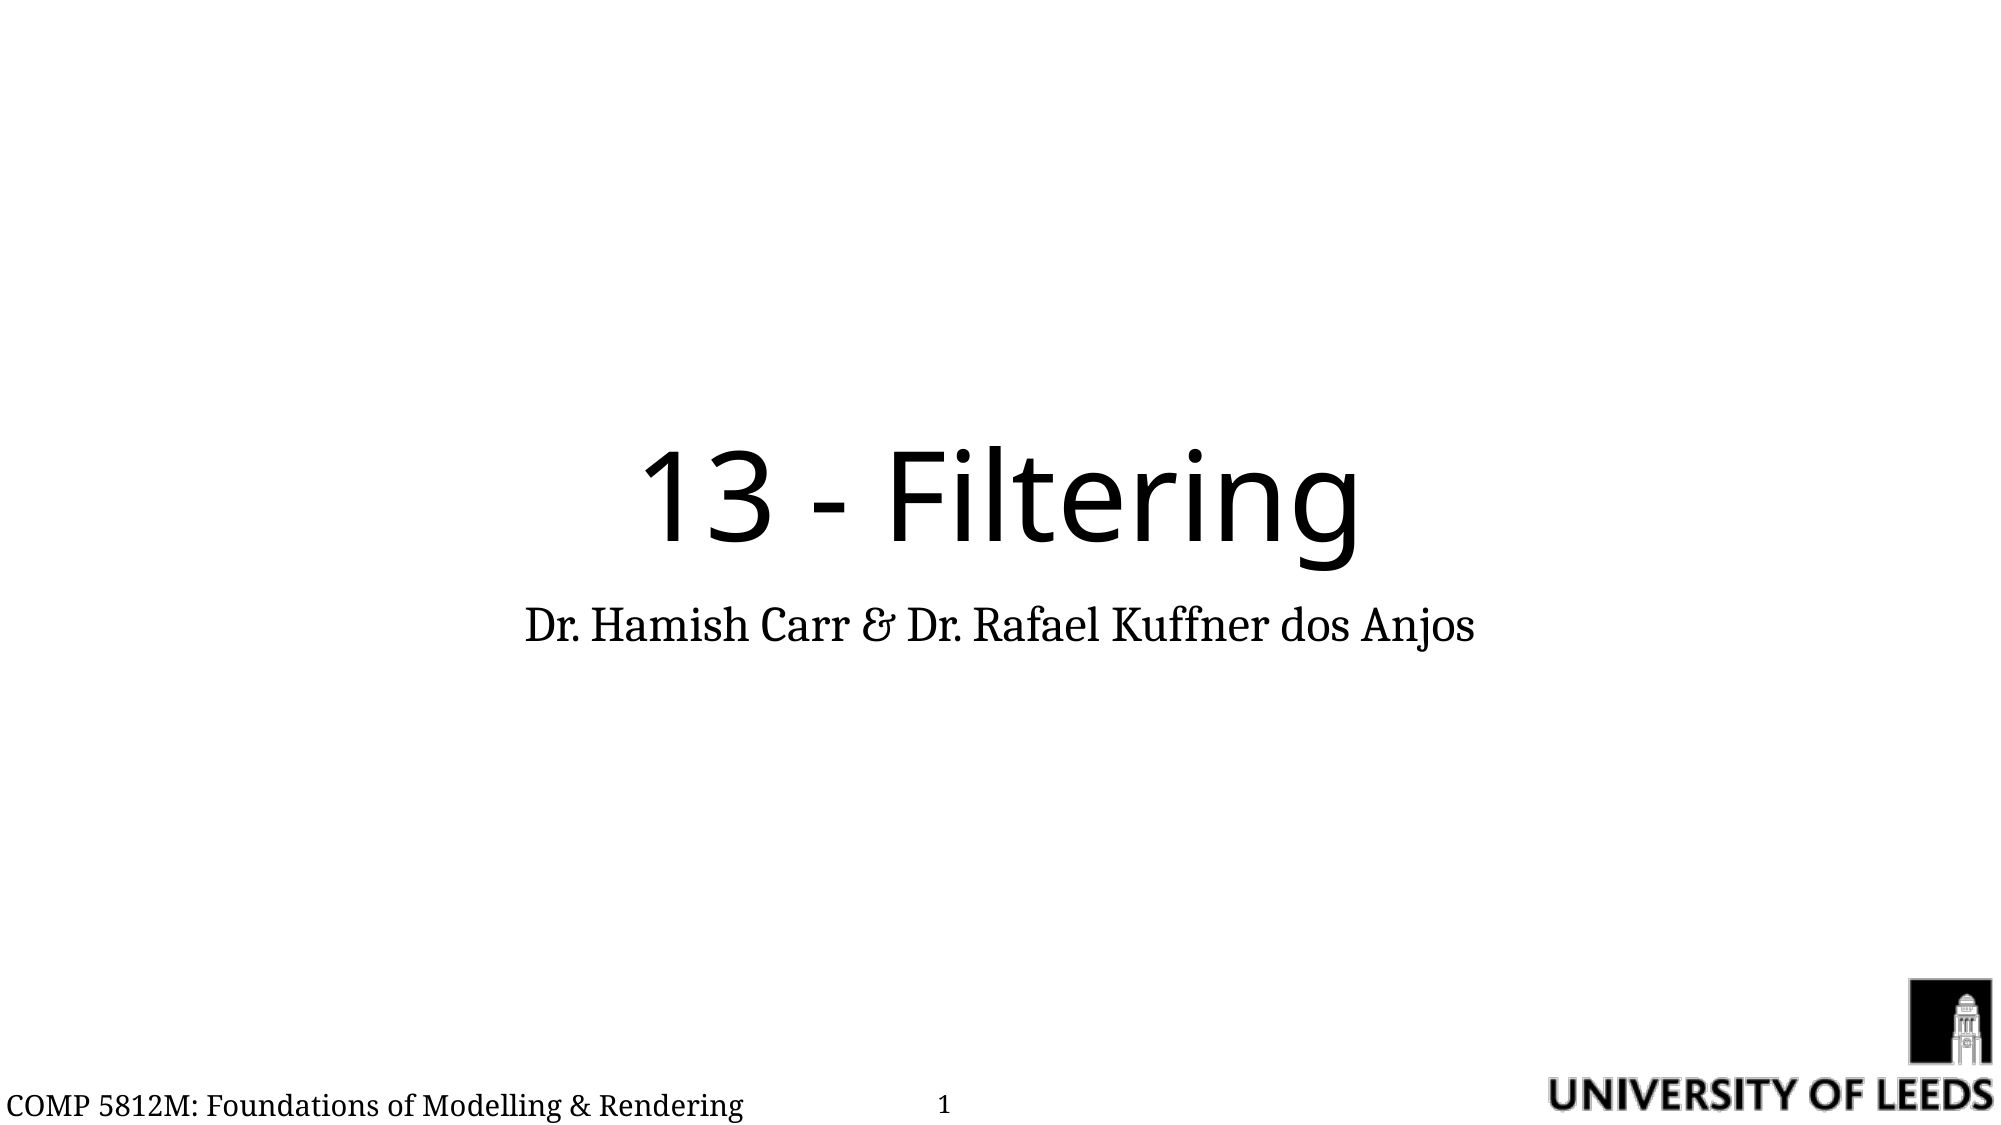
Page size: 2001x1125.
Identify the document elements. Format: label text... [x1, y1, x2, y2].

picture [1543, 930, 2000, 1125]
subtitle Dr. Hamish Carr & Dr. Rafael Kuffner dos Anjos [249, 590, 1750, 863]
title 13 - Filtering [249, 184, 1750, 576]
